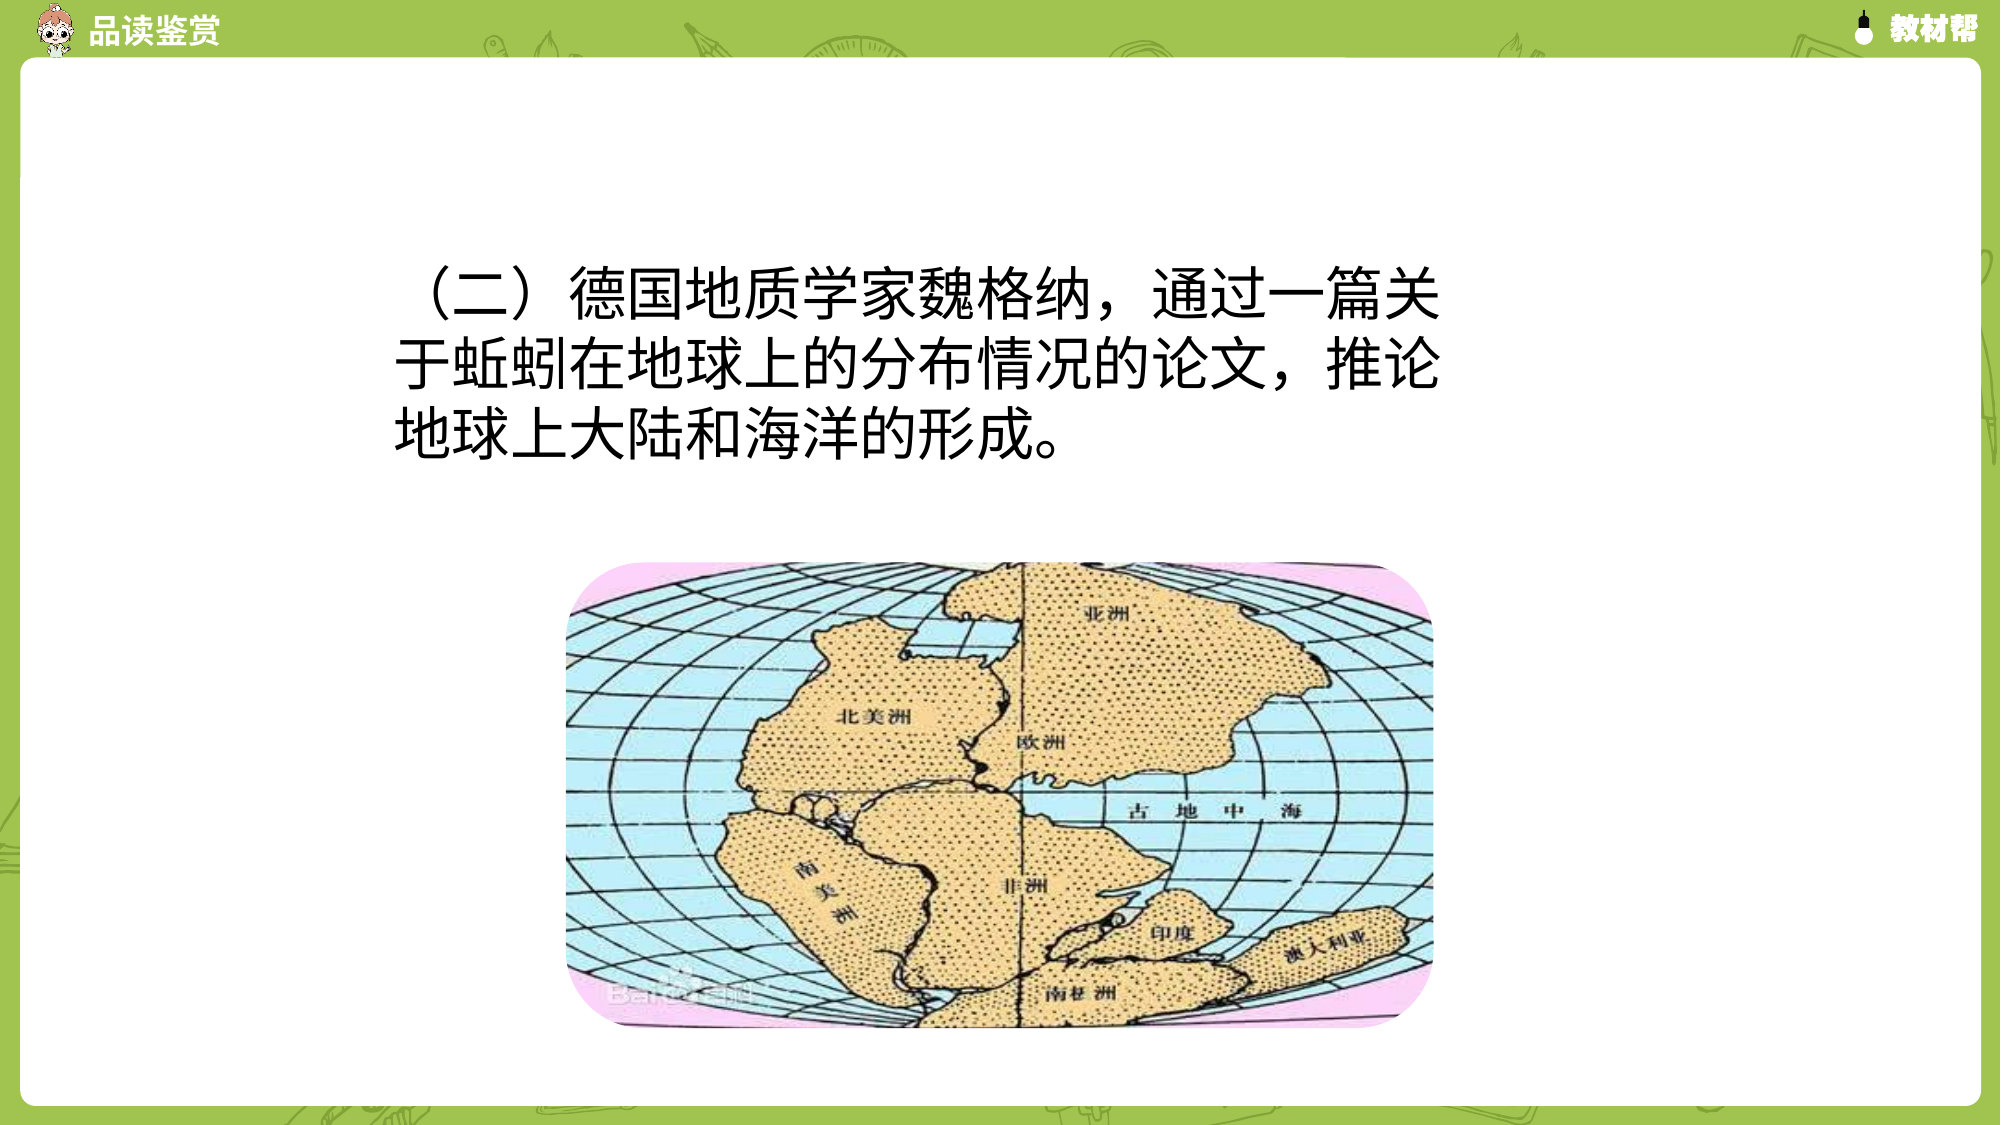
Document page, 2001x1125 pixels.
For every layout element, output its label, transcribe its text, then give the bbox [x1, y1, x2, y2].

picture [565, 562, 1434, 1029]
picture [36, 1, 75, 58]
text_box （二）德国地质学家魏格纳，通过一篇关于蚯蚓在地球上的分布情况的论文，推论地球上大陆和海洋的形成。 [379, 250, 1502, 475]
